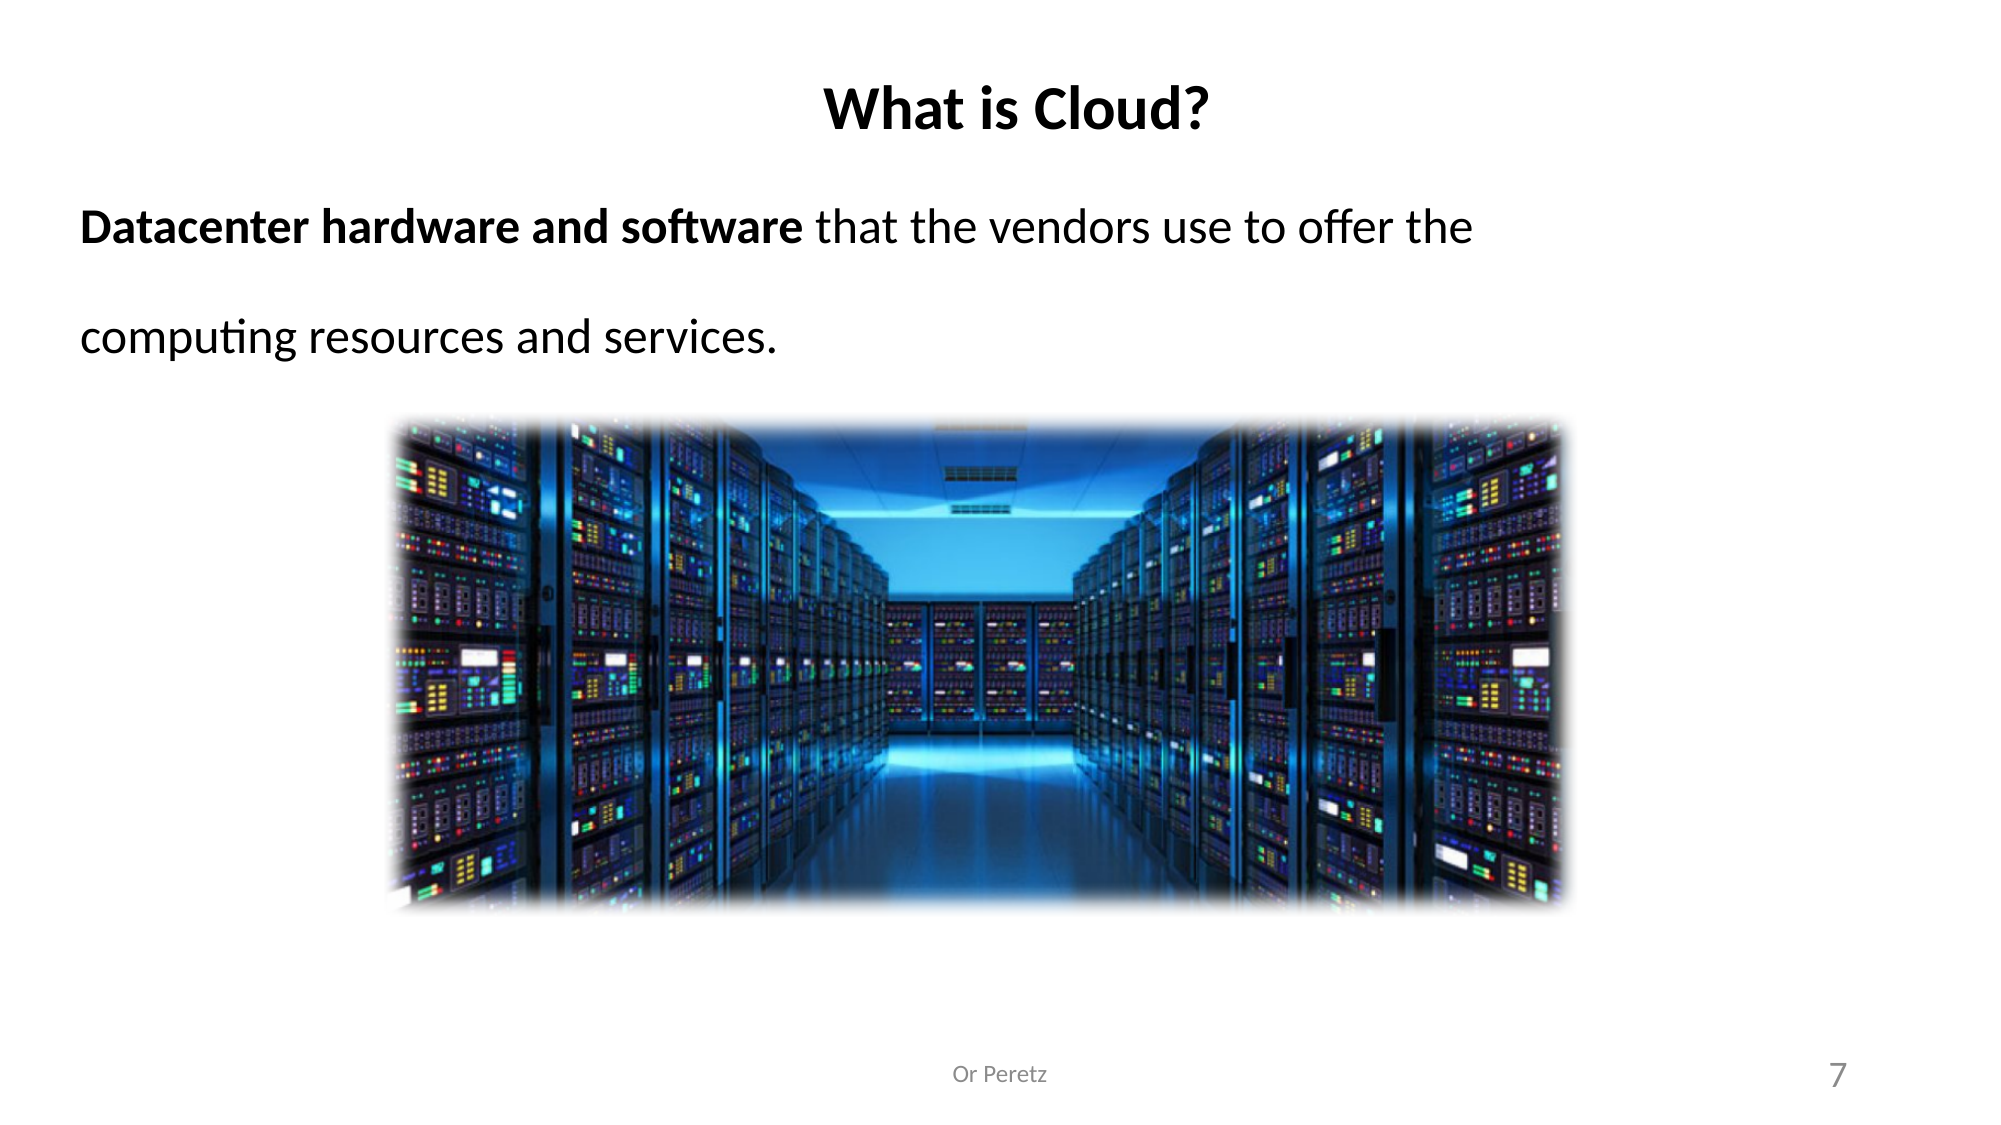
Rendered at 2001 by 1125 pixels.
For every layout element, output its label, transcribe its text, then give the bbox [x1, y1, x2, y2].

footer Or Peretz [662, 1042, 1338, 1103]
picture [384, 412, 1579, 917]
list What is Cloud? Datacenter hardware and software that the vendors use to offer the computing resources and services. [65, 22, 1971, 1087]
slide_number 7 [1412, 1042, 1863, 1103]
